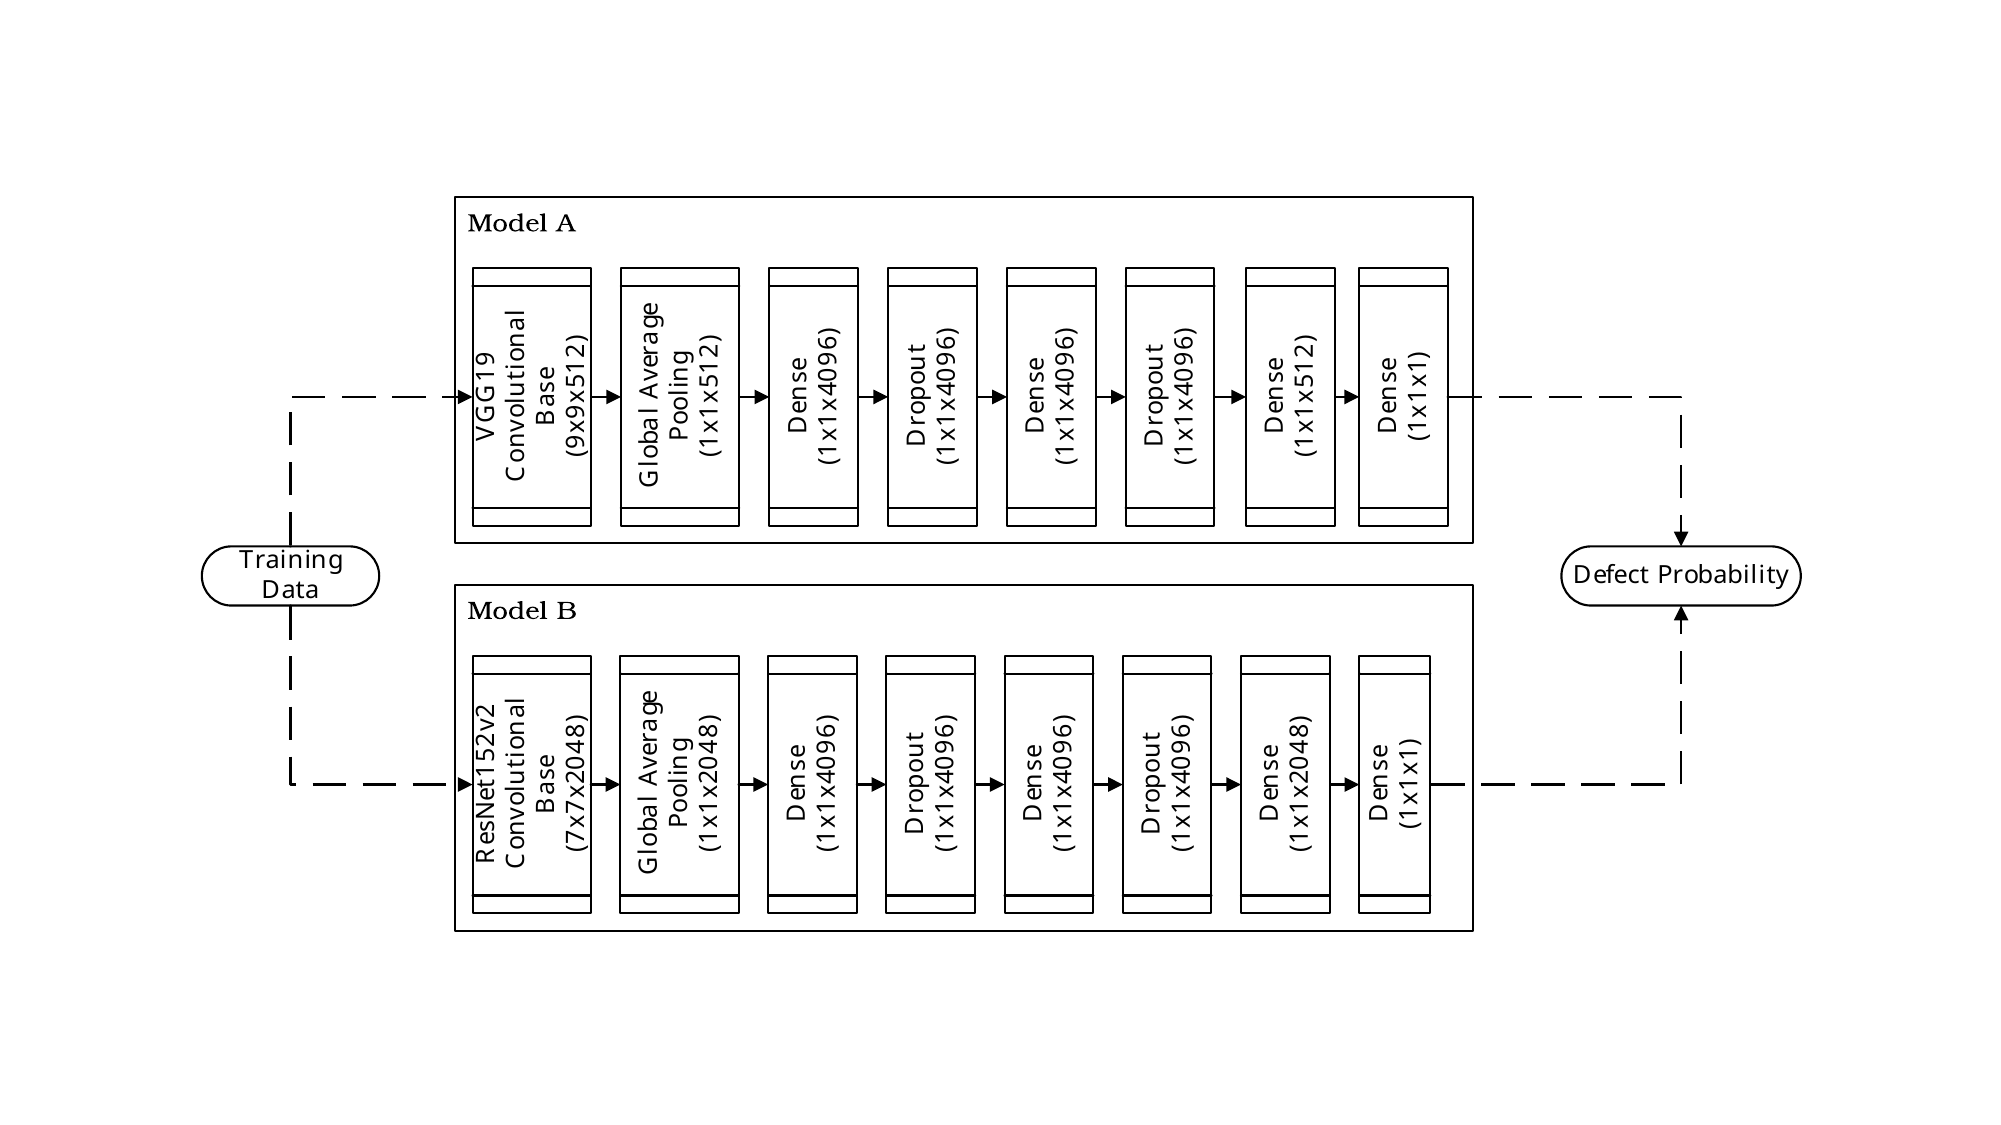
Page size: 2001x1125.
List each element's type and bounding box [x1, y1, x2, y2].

picture [197, 192, 1803, 933]
